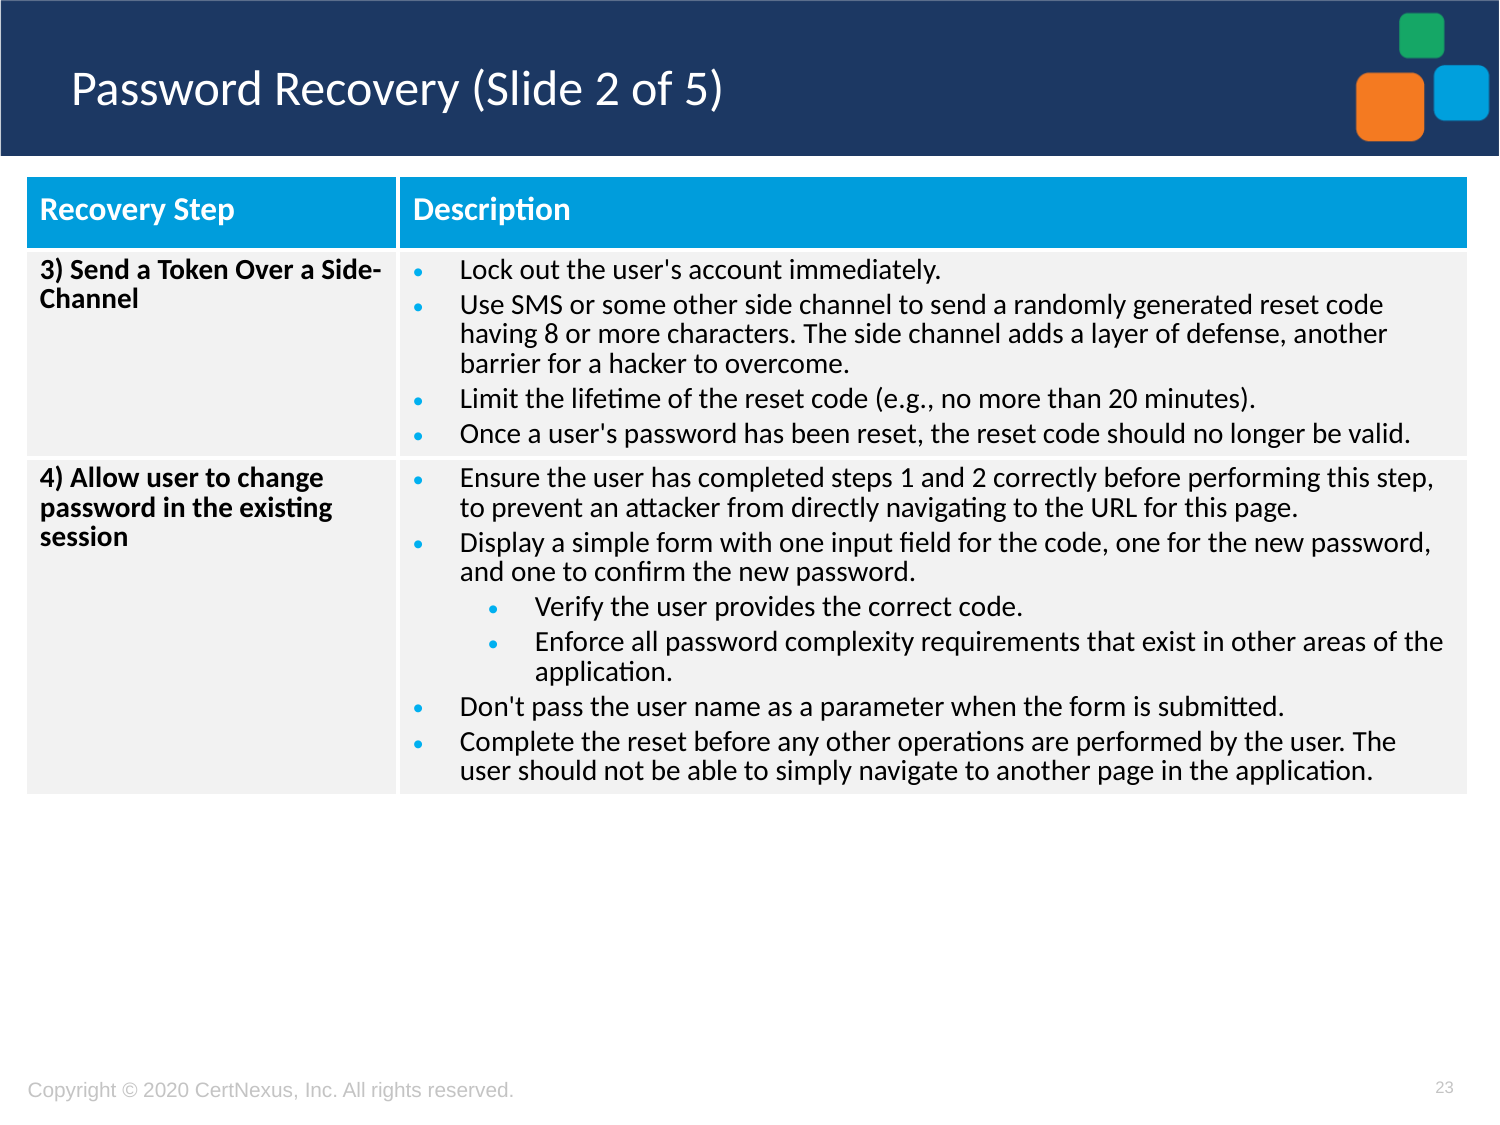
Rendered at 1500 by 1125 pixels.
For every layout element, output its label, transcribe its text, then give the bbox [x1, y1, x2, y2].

table_cell Lock out the user's account immediately. Use SMS or some other side channel to send a randomly generated reset code having 8 or more characters. The side channel adds a layer of defense, another barrier for a hacker to overcome. Limit the lifetime of the reset code (e.g., no more than 20 minutes). Once a user's password has been reset, the reset code should no longer be valid. [400, 252, 1467, 456]
picture [0, 0, 1500, 156]
table_header Description [400, 177, 1467, 248]
table_cell Ensure the user has completed steps 1 and 2 correctly before performing this step, to prevent an attacker from directly navigating to the URL for this page. Display a simple form with one input field for the code, one for the new password, and one to confirm the new password. Verify the user provides the correct code. Enforce all password complexity requirements that exist in other areas of the application. Don't pass the user name as a parameter when the form is submitted. Complete the reset before any other operations are performed by the user. The user should not be able to simply navigate to another page in the application. [400, 460, 1467, 794]
table_cell 3) Send a Token Over a Side-Channel [27, 252, 396, 456]
table_cell 4) Allow user to change password in the existing session [27, 460, 396, 794]
title Password Recovery (Slide 2 of 5) [56, 16, 1350, 155]
table_header Recovery Step [27, 177, 396, 248]
slide_number 23 [1118, 1057, 1469, 1118]
